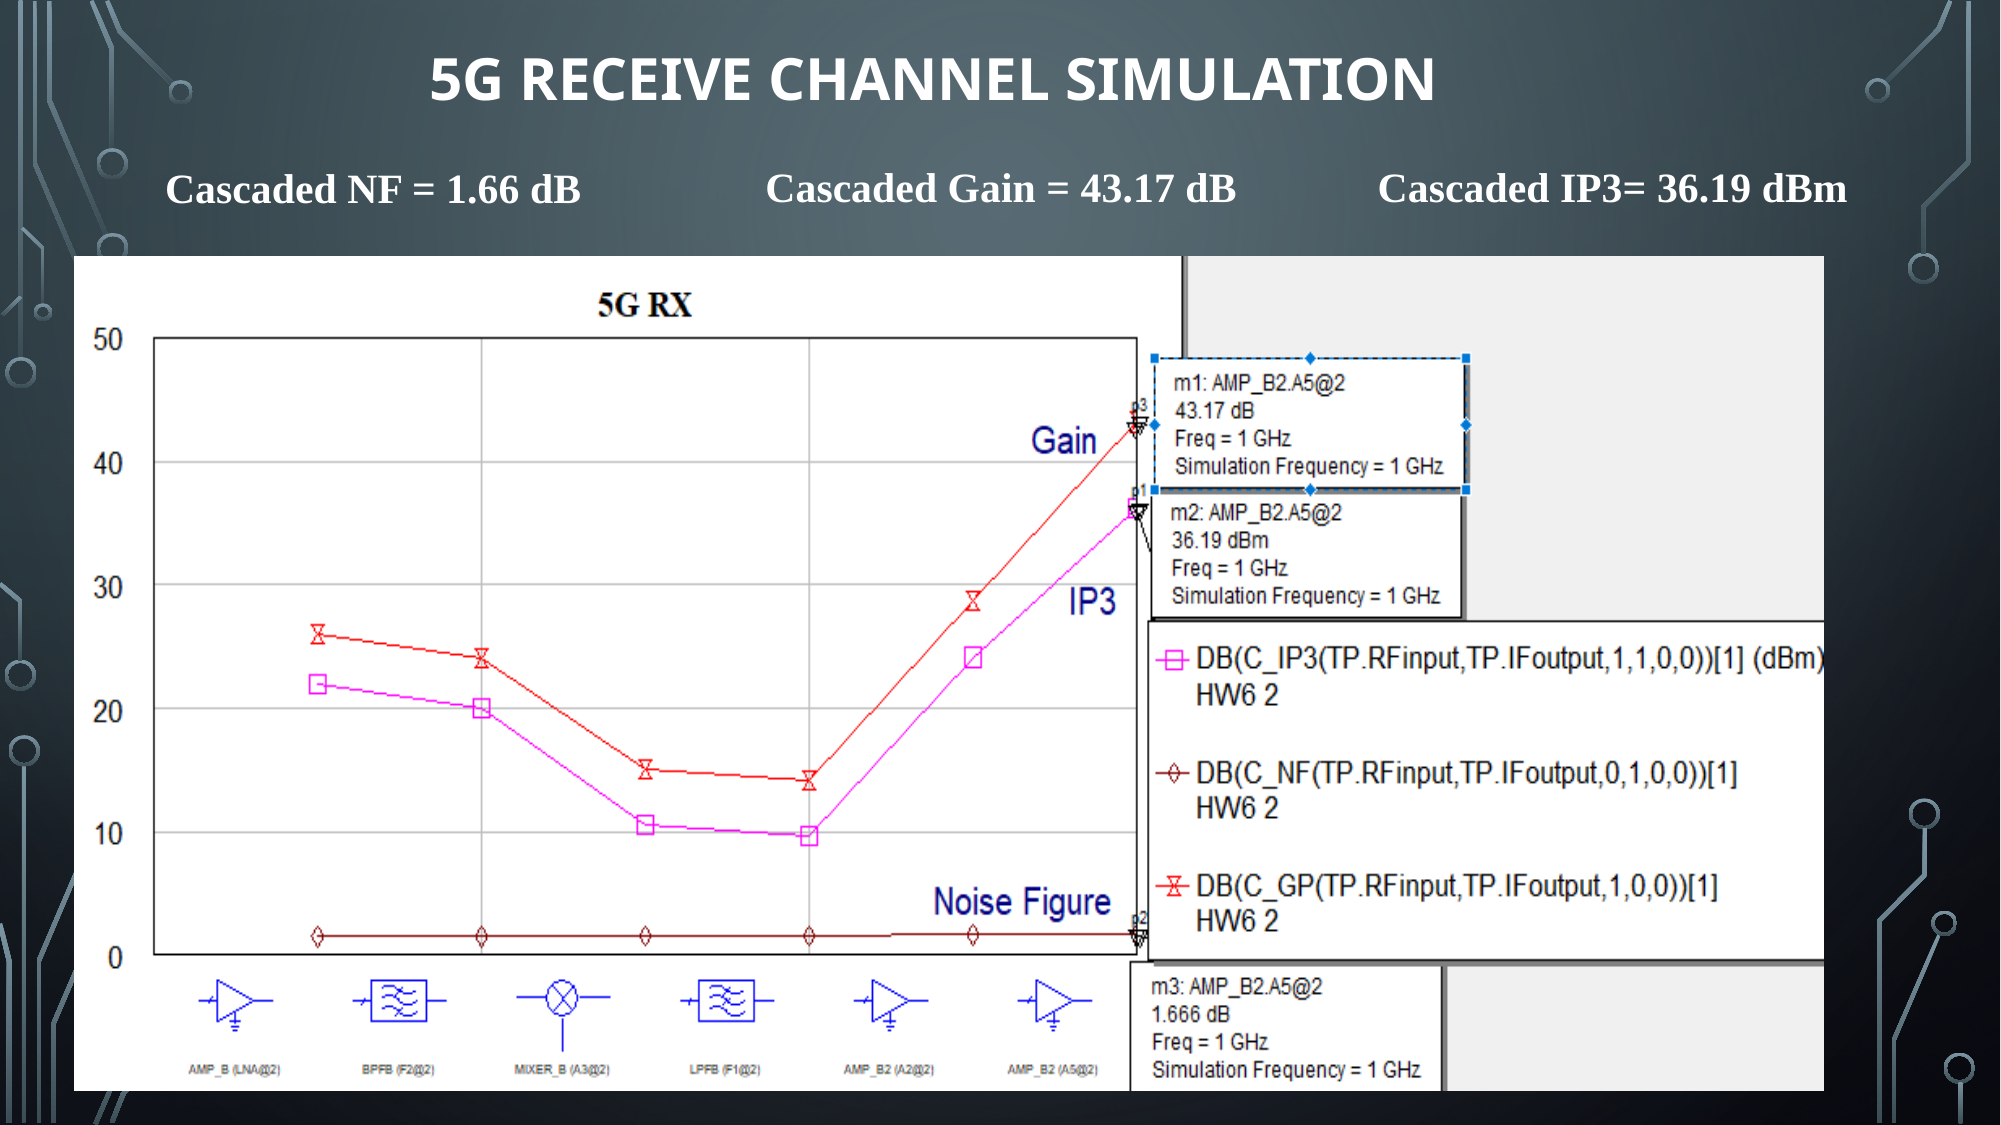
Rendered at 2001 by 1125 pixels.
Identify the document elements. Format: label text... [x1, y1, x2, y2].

picture [74, 255, 1825, 1091]
text_box 5G Receive Channel Simulation [414, 34, 1865, 120]
text_box Cascaded Gain = 43.17 dB [750, 153, 1269, 219]
text_box Cascaded IP3= 36.19 dBm [1362, 152, 1929, 218]
text_box Cascaded NF = 1.66 dB [149, 154, 600, 220]
